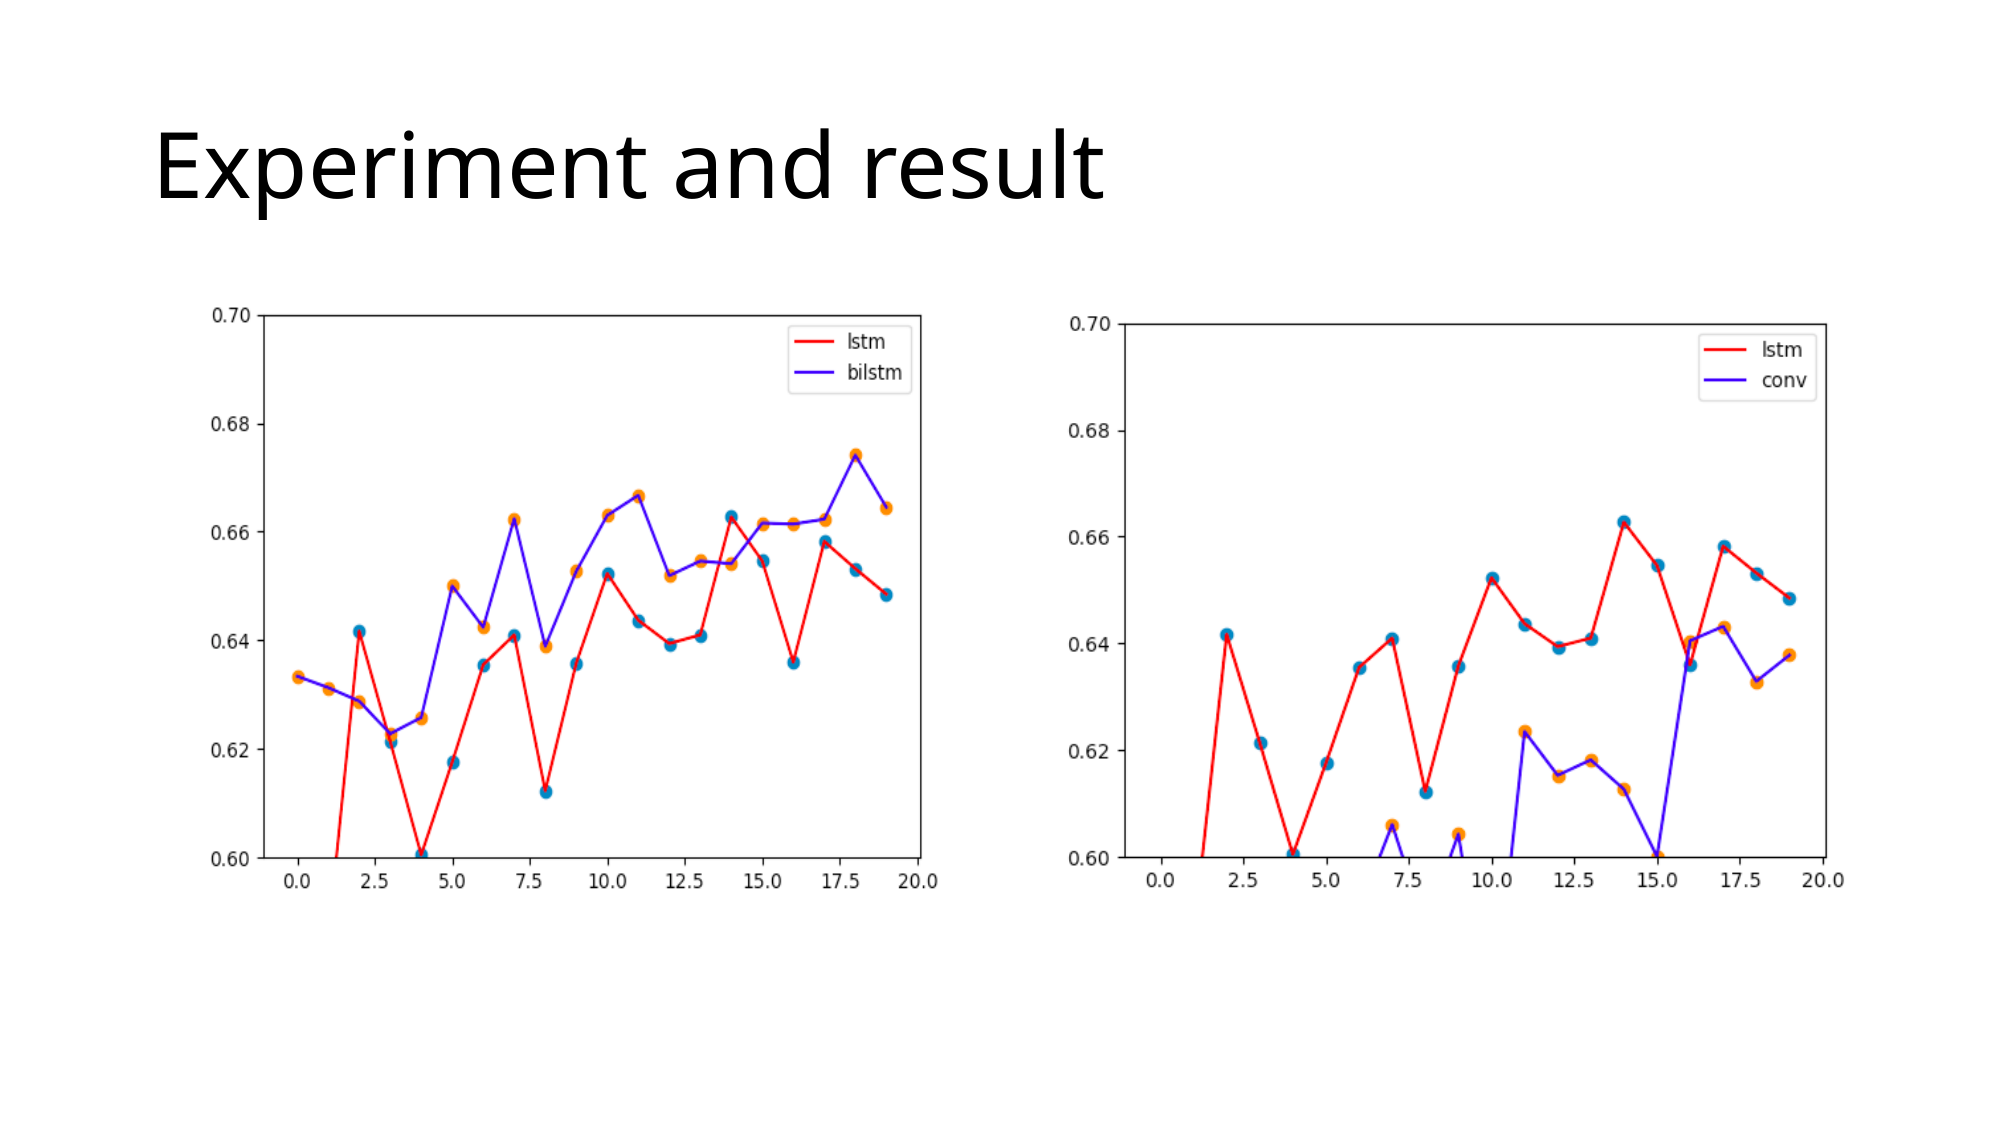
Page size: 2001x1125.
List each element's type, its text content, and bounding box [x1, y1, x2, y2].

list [196, 277, 964, 909]
title Experiment and result [137, 59, 1863, 278]
picture [1044, 292, 1878, 909]
